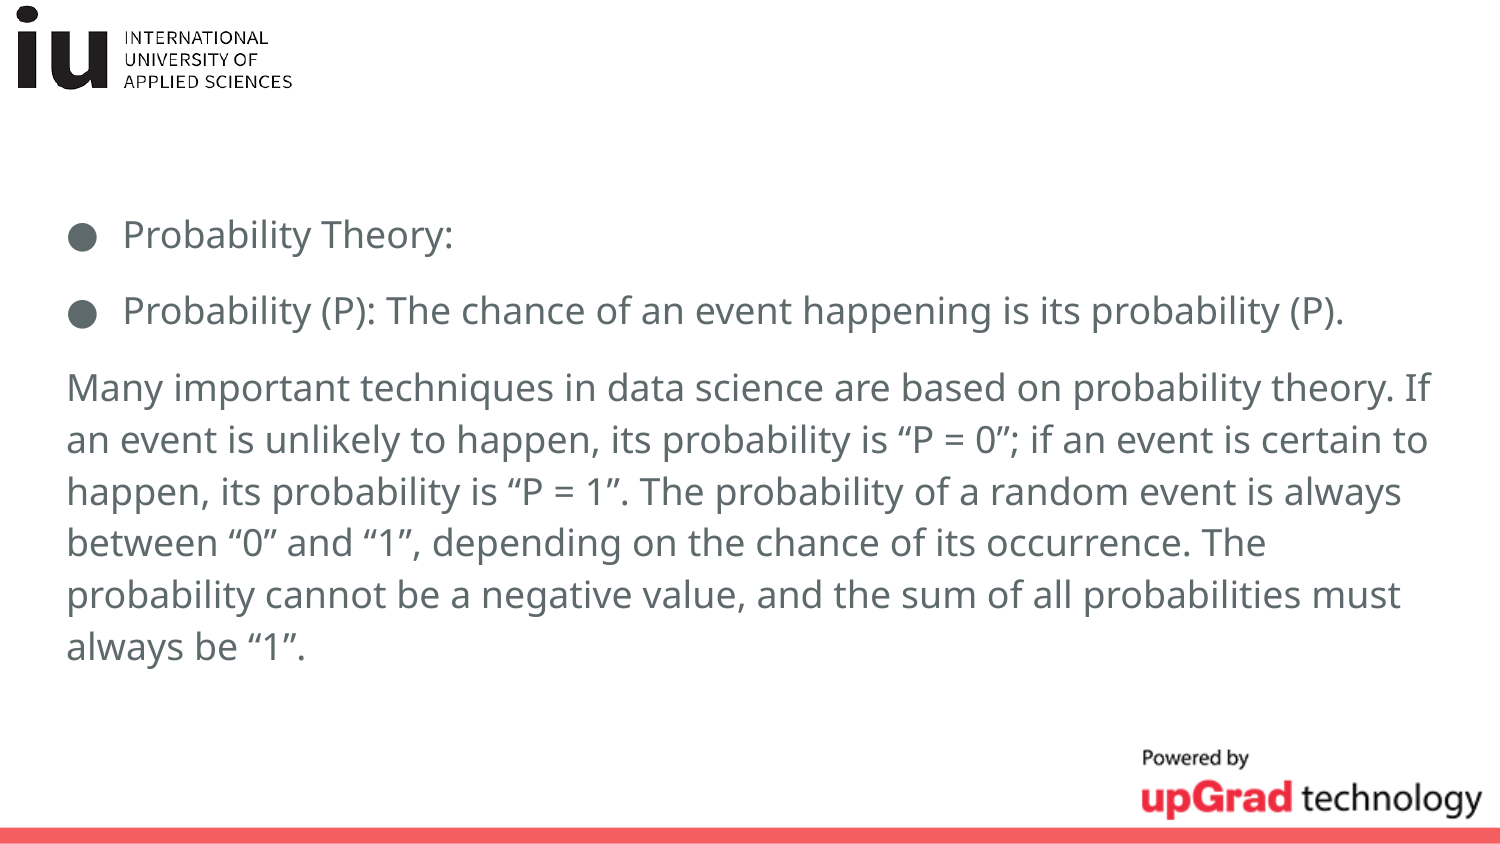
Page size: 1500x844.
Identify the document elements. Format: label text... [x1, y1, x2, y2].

picture [1124, 718, 1500, 844]
picture [12, 0, 296, 122]
list Probability Theory: Probability (P): The chance of an event happening is its probability (P). Many important techniques in data science are based on probability theory. If an event is unlikely to happen, its probability is “P = 0”; if an event is certain to happen, its probability is “P = 1”. The probability of a random event is always between “0” and “1”, depending on the chance of its occurrence. The probability cannot be a negative value, and the sum of all probabilities must always be “1”. [51, 189, 1449, 750]
